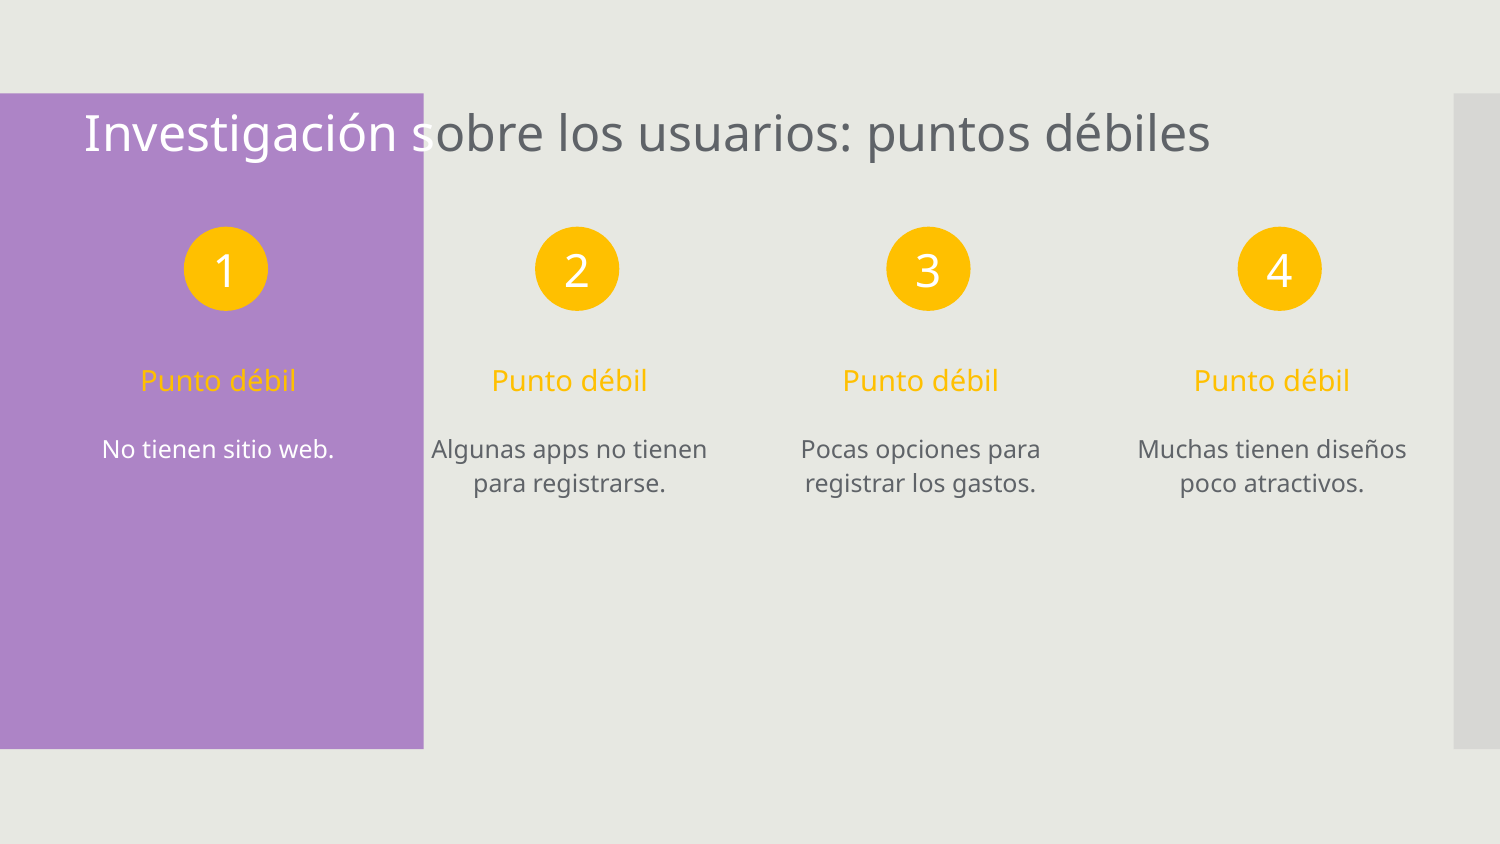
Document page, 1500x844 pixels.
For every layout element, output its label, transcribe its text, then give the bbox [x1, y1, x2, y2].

text_box Punto débil [774, 329, 1083, 412]
text_box 1 [183, 226, 269, 311]
text_box Punto débil [1126, 329, 1434, 412]
text_box No tienen sitio web. [72, 413, 380, 479]
text_box 4 [1237, 226, 1322, 311]
text_box Punto débil [423, 329, 731, 412]
text_box Algunas apps no tienen para registrarse. [423, 413, 731, 513]
text_box Muchas tienen diseños poco atractivos. [1126, 413, 1434, 513]
text_box Pocas opciones para registrar los gastos. [774, 413, 1083, 513]
text_box 3 [886, 226, 971, 311]
text_box Punto débil [72, 329, 380, 412]
text_box 2 [535, 226, 620, 311]
text_box Investigación sobre los usuarios: puntos débiles [84, 85, 1249, 176]
